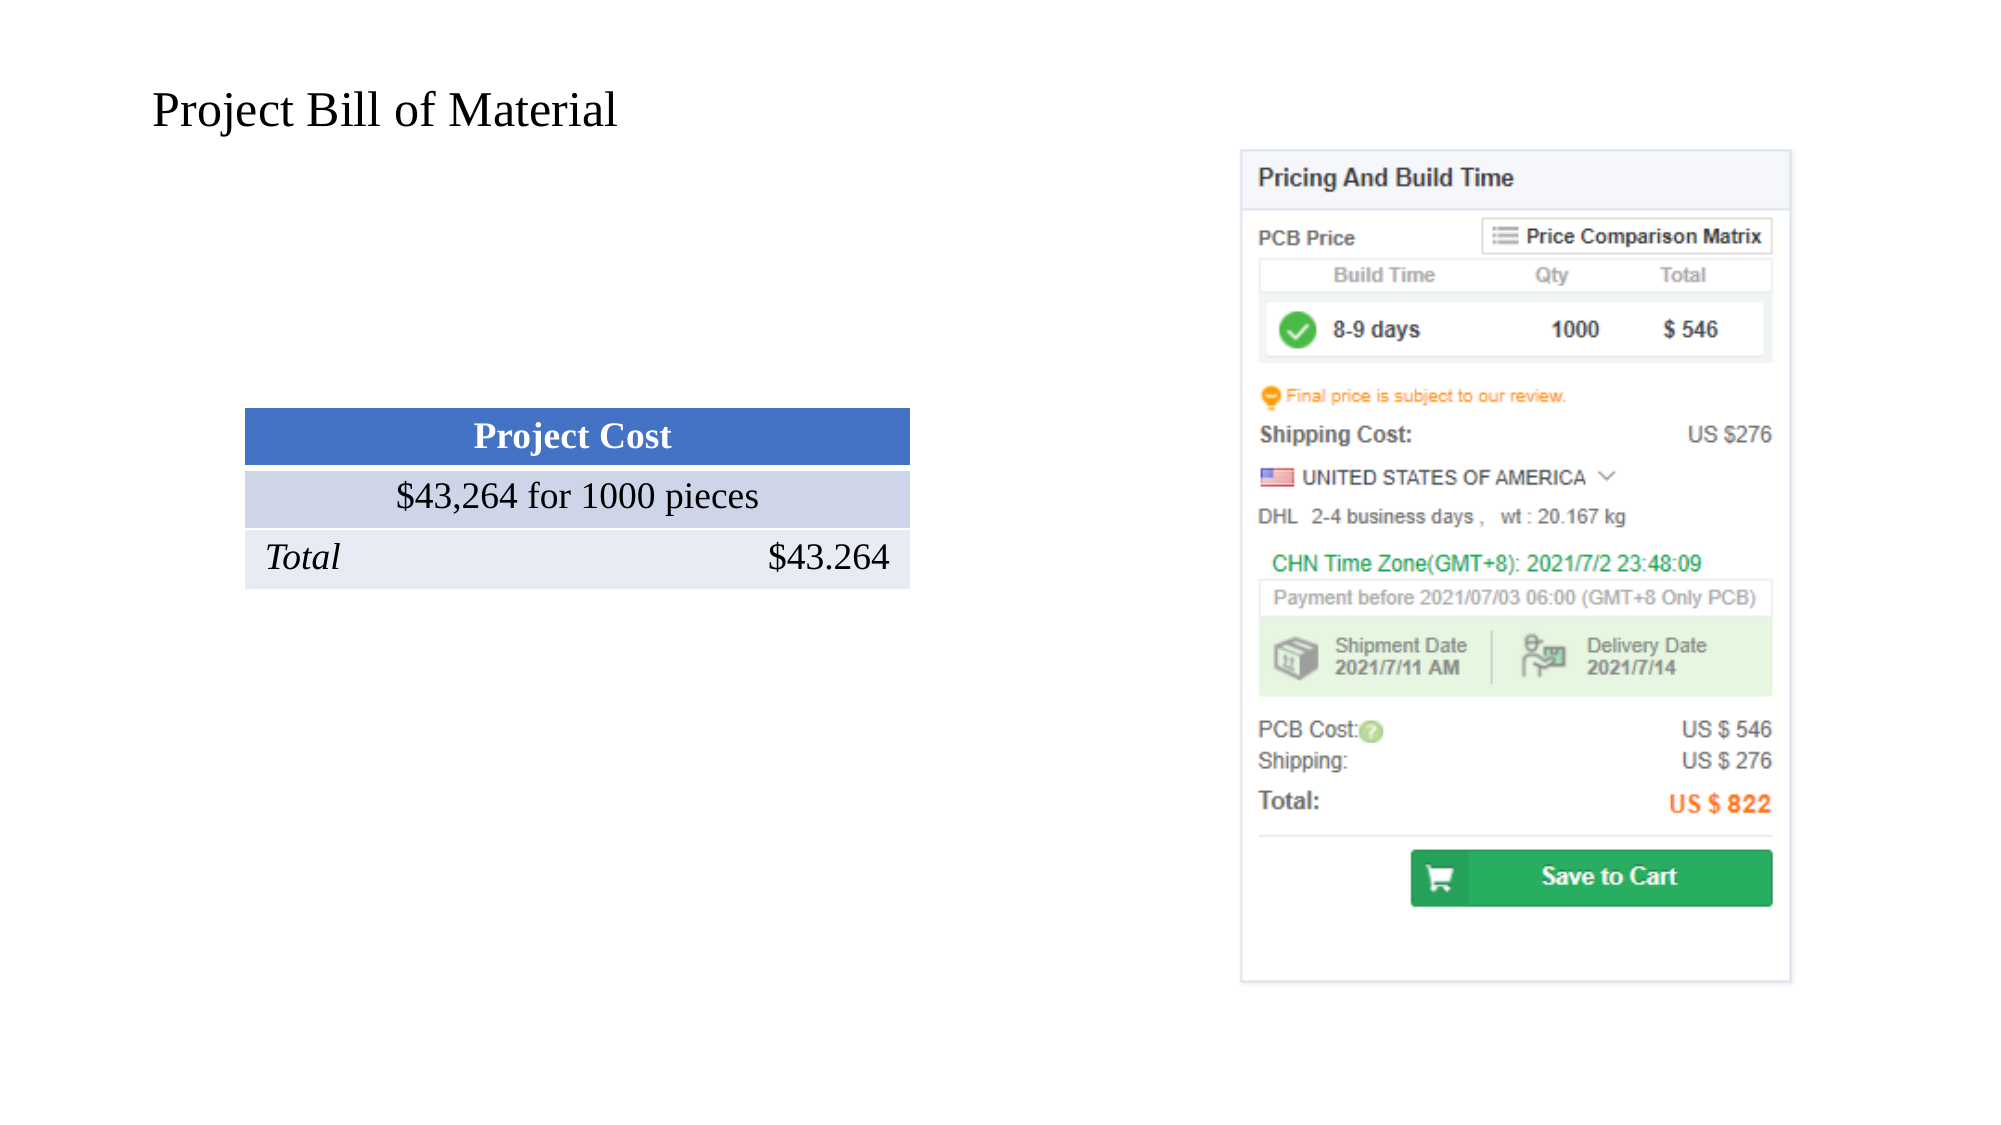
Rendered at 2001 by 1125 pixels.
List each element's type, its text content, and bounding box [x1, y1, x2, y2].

table_cell $43,264 for 1000 pieces [245, 471, 910, 528]
picture [1237, 135, 1812, 990]
table_cell Total $43.264 [245, 530, 910, 589]
text_box Project Bill of Material [137, 65, 1863, 156]
table_header Project Cost [245, 408, 910, 465]
